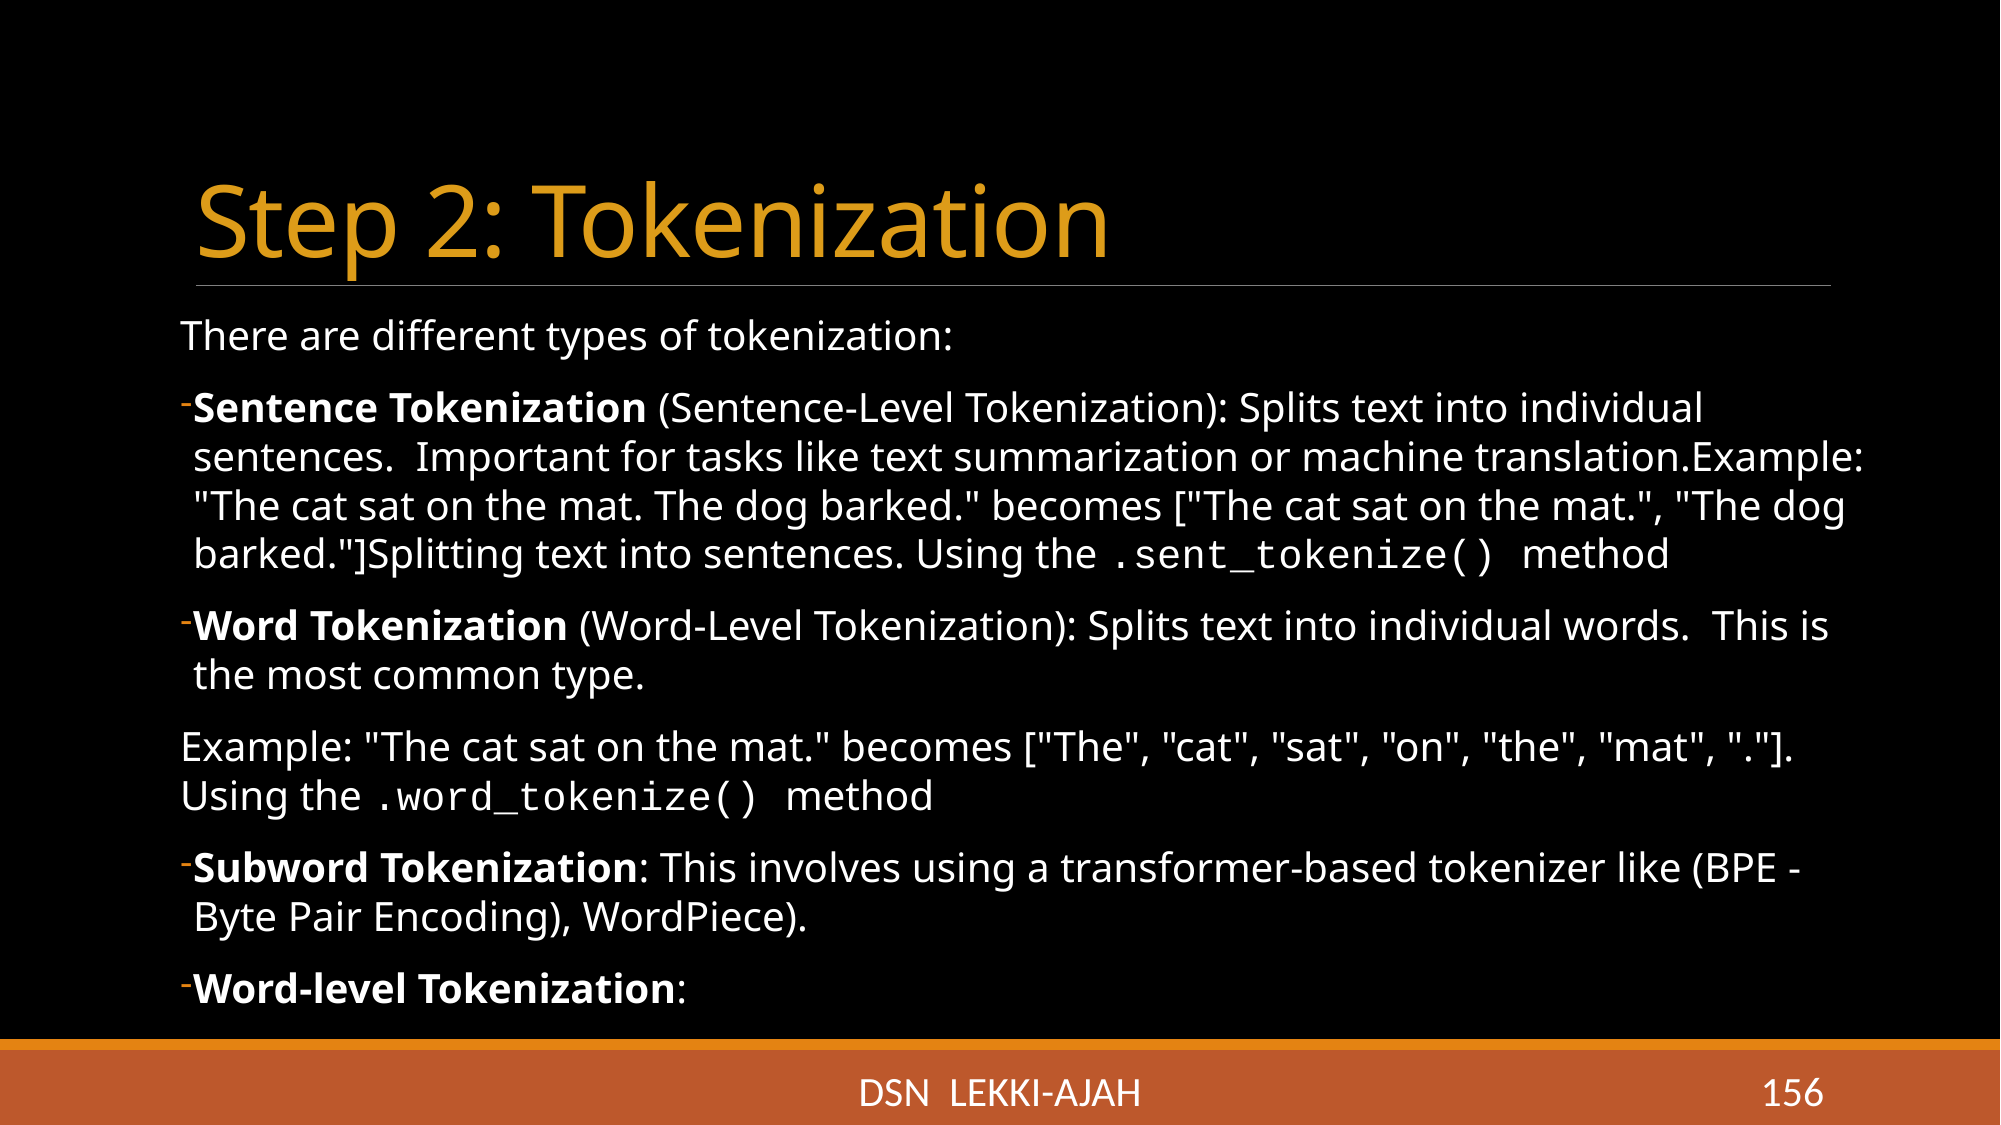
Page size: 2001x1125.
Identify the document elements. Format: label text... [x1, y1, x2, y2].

title Step 2: Tokenization [180, 47, 1830, 285]
list There are different types of tokenization: Sentence Tokenization (Sentence-Level Tokenization): Splits text into individual sentences. Important for tasks like text summarization or machine translation.Example: "The cat sat on the mat. The dog barked." becomes ["The cat sat on the mat.", "The dog barked."]Splitting text into sentences. Using the .sent_tokenize() method Word Tokenization (Word-Level Tokenization): Splits text into individual words. This is the most common type. Example: "The cat sat on the mat." becomes ["The", "cat", "sat", "on", "the", "mat", "."]. Using the .word_tokenize() method Subword Tokenization: This involves using a transformer-based tokenizer like (BPE - Byte Pair Encoding), WordPiece). Word-level Tokenization: [180, 302, 1887, 1054]
footer DSN LEKKI-AJAH [604, 1059, 1396, 1120]
text_box [277, 919, 933, 1054]
slide_number 156 [1624, 1059, 1840, 1120]
